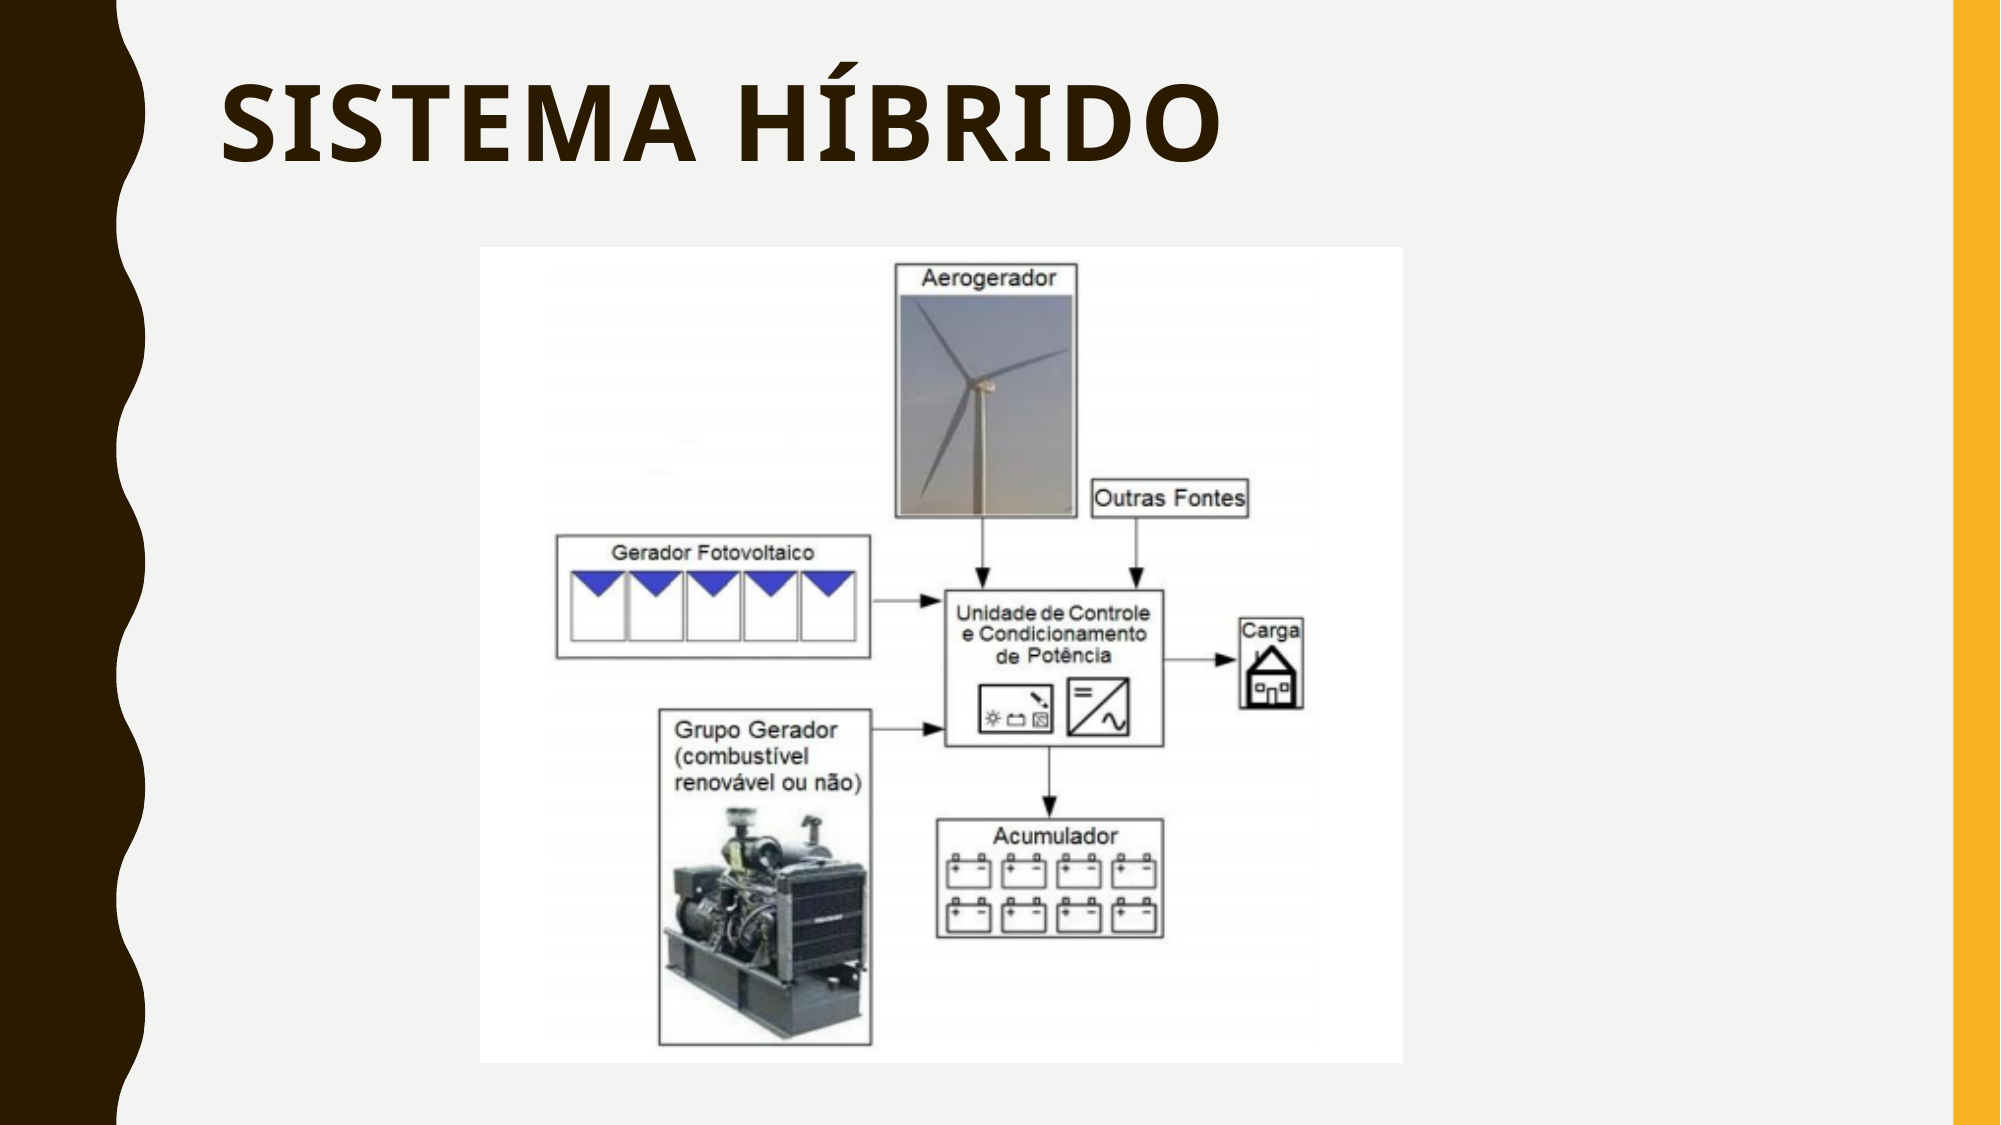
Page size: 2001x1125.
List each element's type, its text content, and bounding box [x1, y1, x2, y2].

text_box Sistema Híbrido [205, 62, 1875, 308]
picture [480, 247, 1403, 1063]
